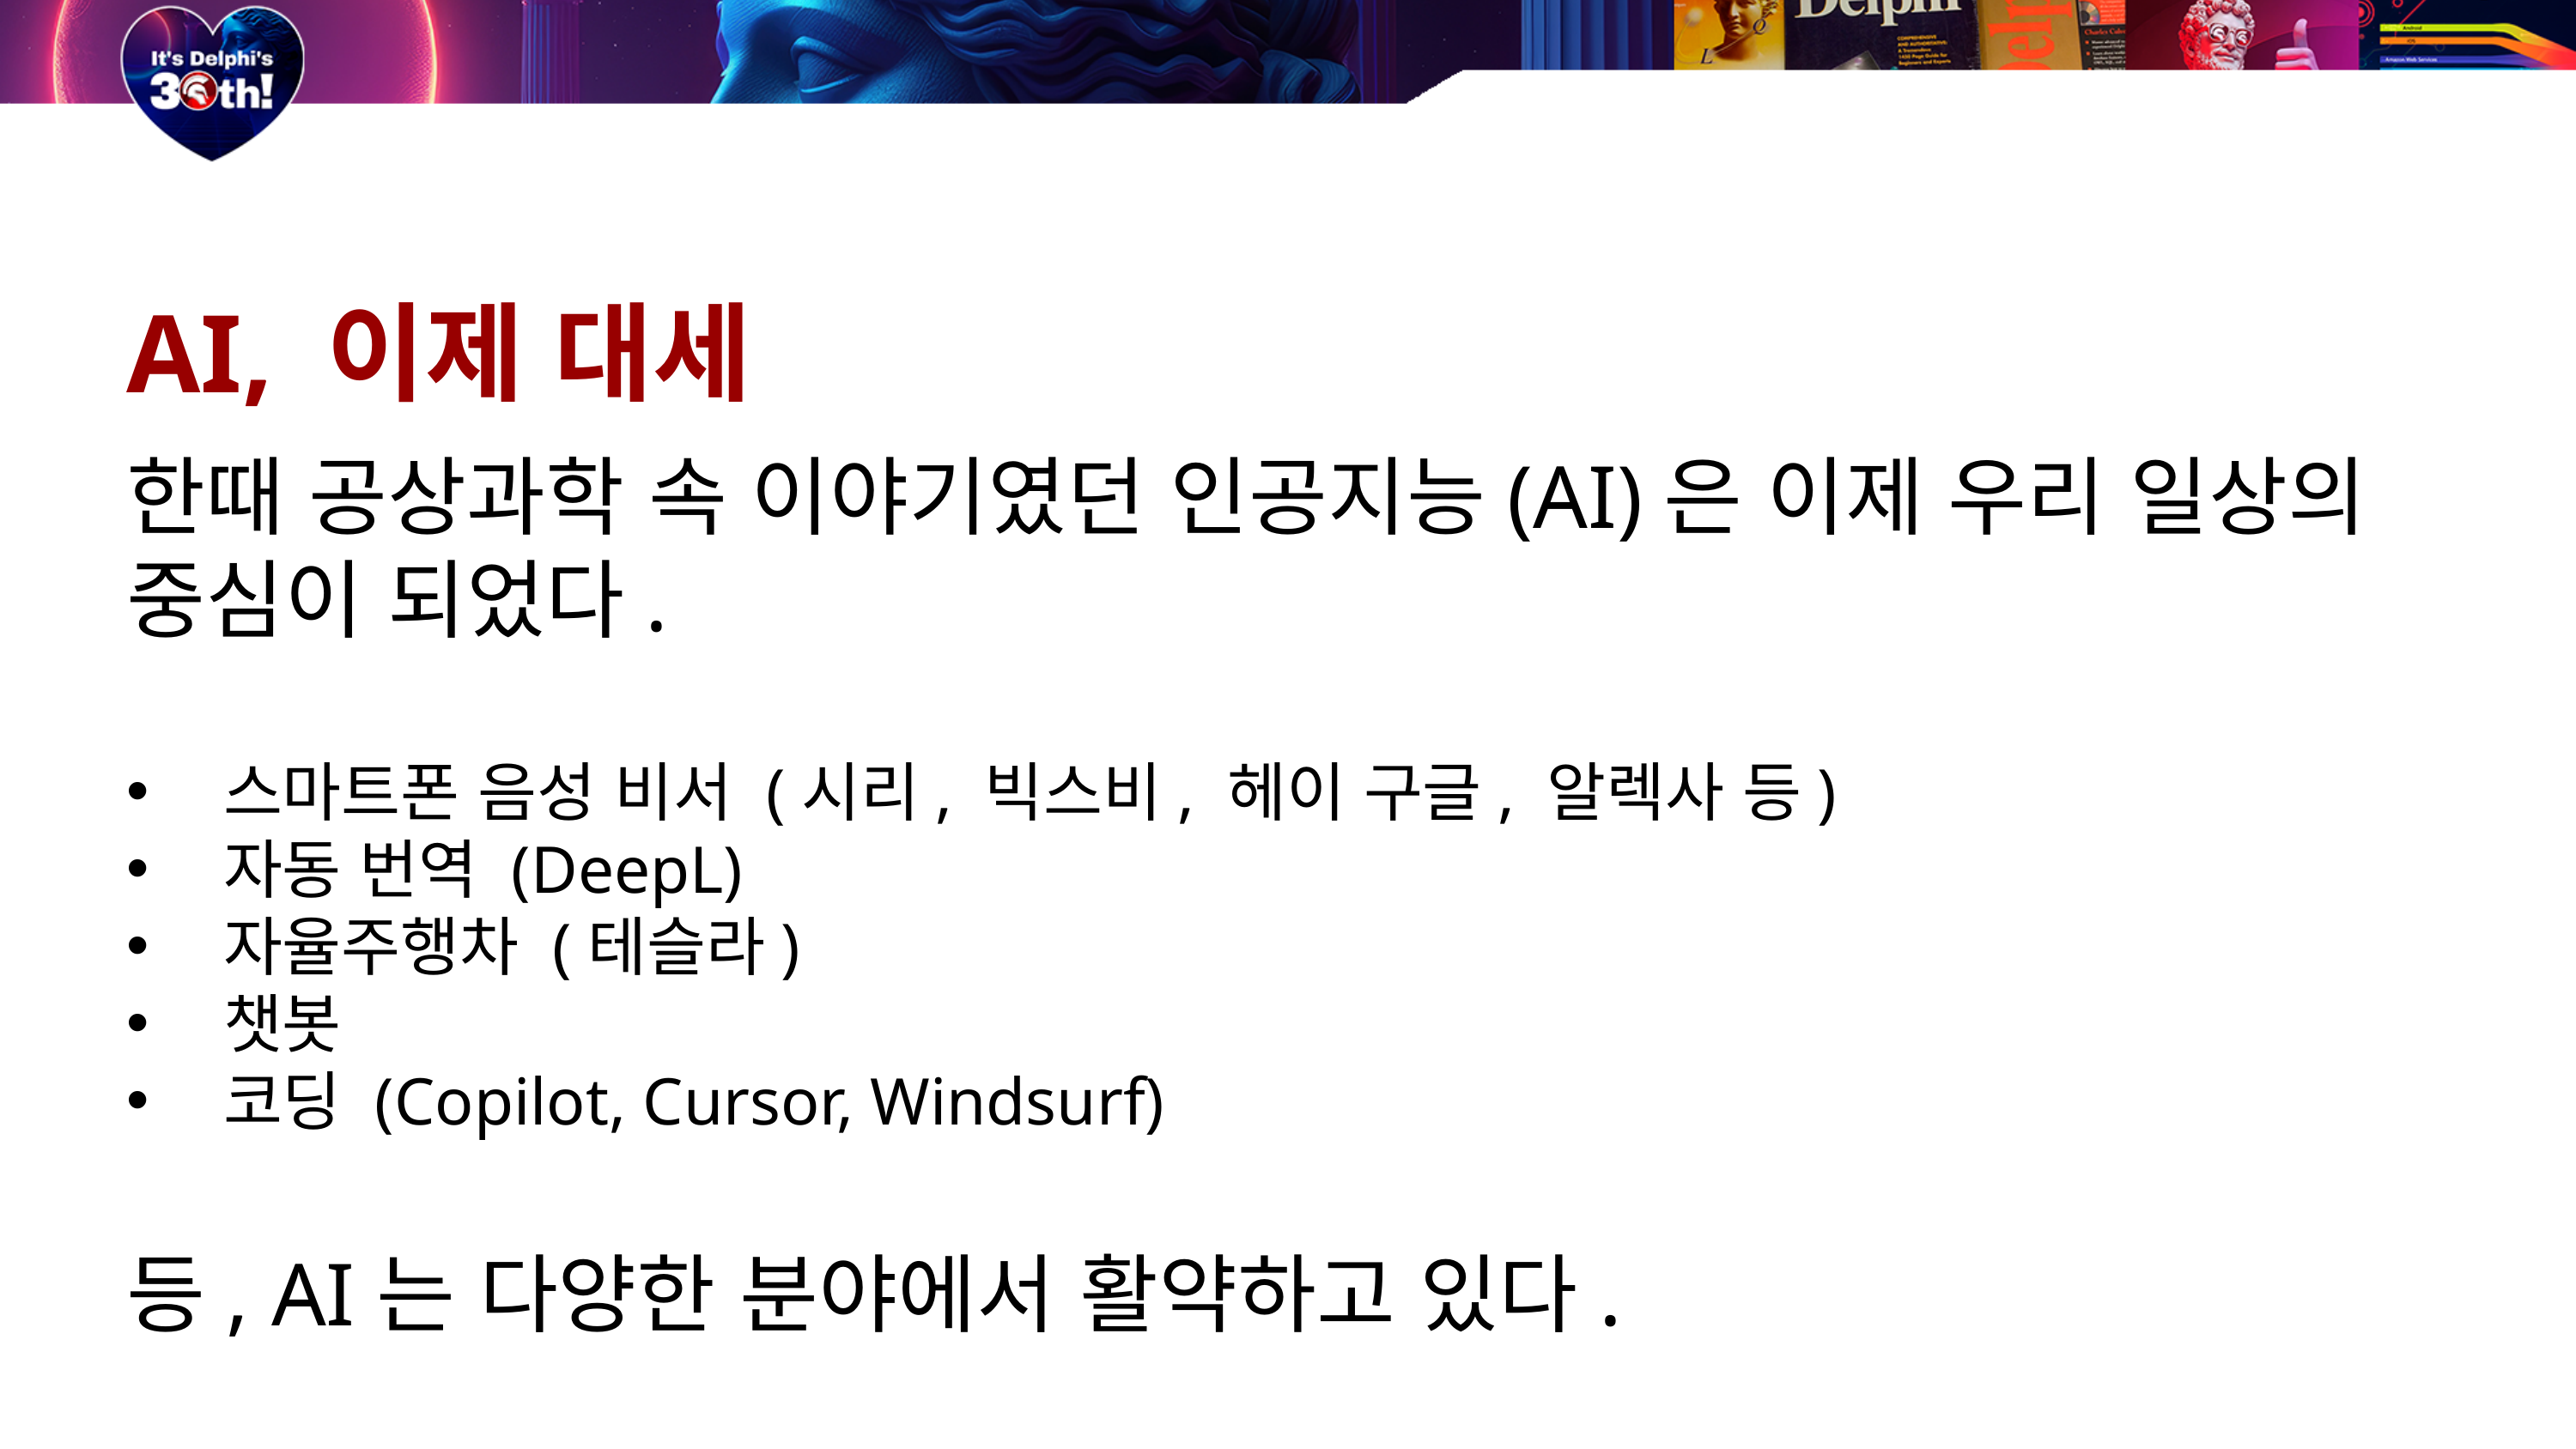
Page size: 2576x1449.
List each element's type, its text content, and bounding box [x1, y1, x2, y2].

text_box AI, 이제 대세 [113, 182, 2204, 427]
picture [0, 0, 2576, 1449]
text_box 한때 공상과학 속 이야기였던 인공지능(AI)은 이제 우리 일상의 중심이 되었다. 스마트폰 음성 비서 (시리, 빅스비, 헤이 구글, 알렉사 등) 자동 번역 (DeepL) 자율주행차 (테슬라) 챗봇 코딩 (Copilot, Cursor, Windsurf) 등, AI는 다양한 분야에서 활약하고 있다. [113, 429, 2537, 1356]
